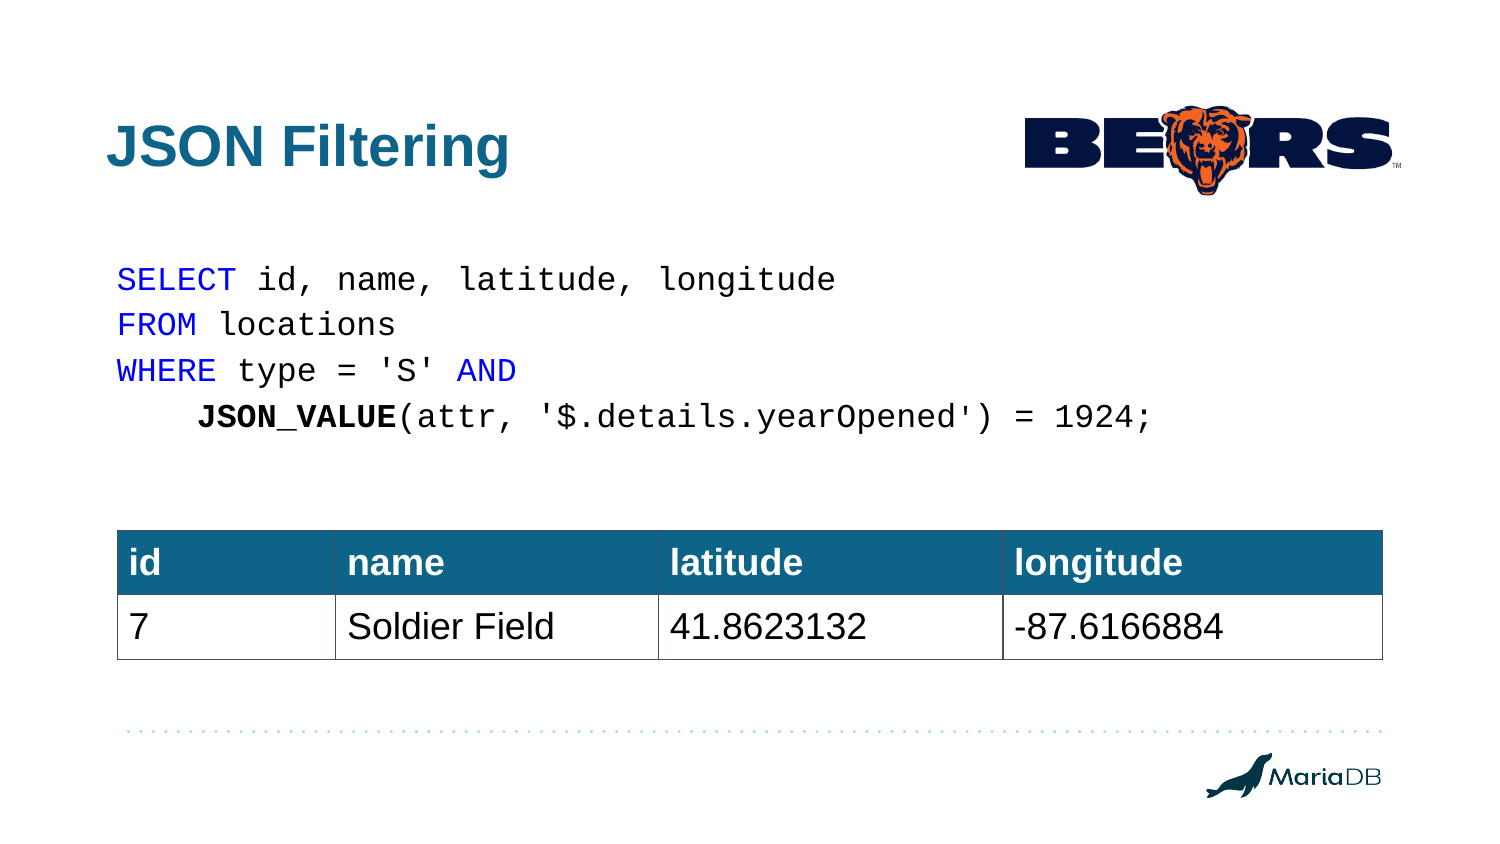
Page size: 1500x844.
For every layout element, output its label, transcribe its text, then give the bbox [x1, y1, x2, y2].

table_header name [336, 531, 658, 594]
picture [1025, 103, 1401, 198]
picture [1206, 753, 1268, 789]
table_cell 41.8623132 [659, 595, 1002, 659]
list SELECT id, name, latitude, longitude FROM locations WHERE type = 'S' AND JSON_VALUE(attr, '$.details.yearOpened') = 1924; [101, 235, 1383, 512]
table_cell 7 [118, 595, 335, 659]
table_header latitude [659, 531, 1002, 594]
table_header id [118, 531, 335, 594]
table_header longitude [1004, 531, 1382, 594]
picture [1245, 753, 1381, 798]
table_cell -87.6166884 [1004, 595, 1382, 659]
picture [1214, 790, 1243, 798]
title JSON Filtering [91, 92, 1373, 187]
table_cell Soldier Field [336, 595, 658, 659]
